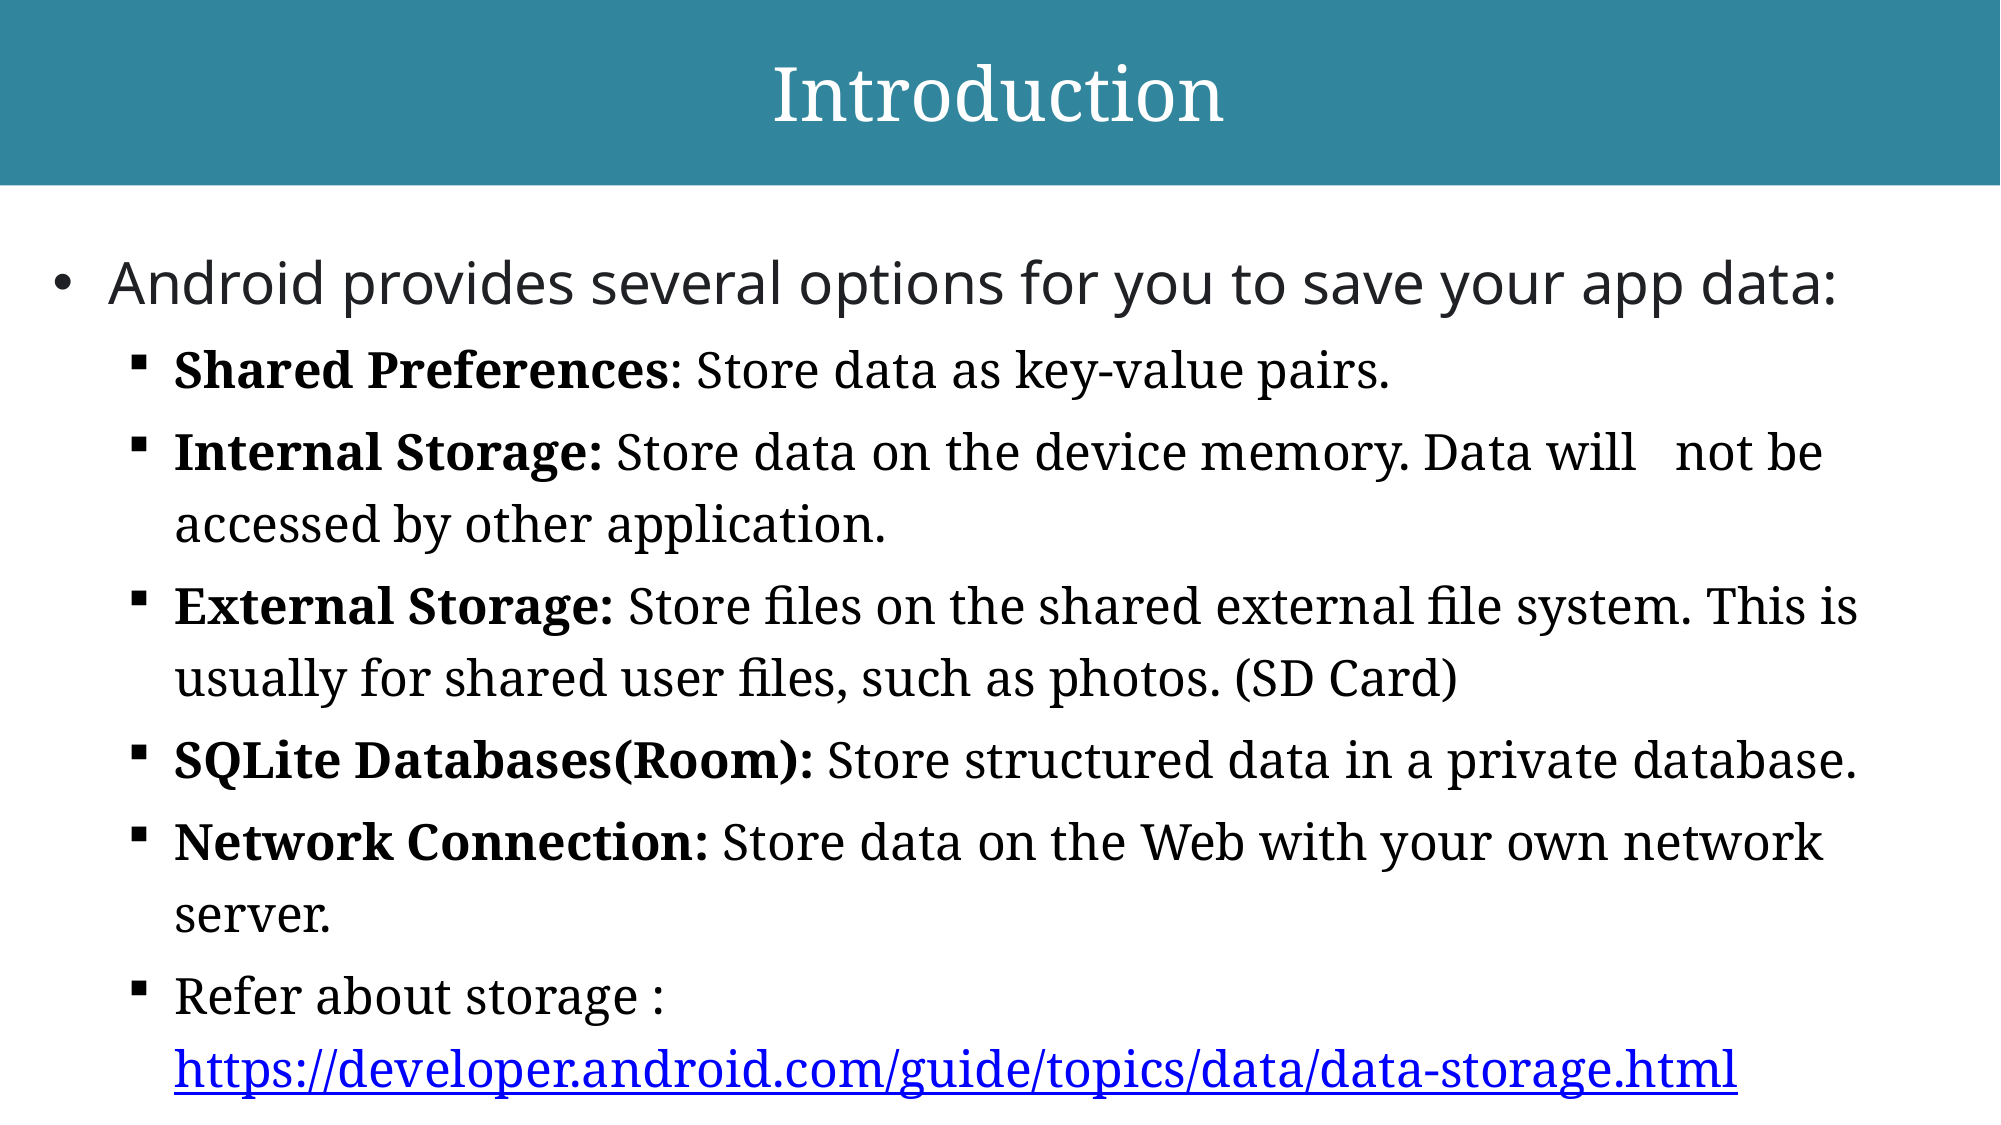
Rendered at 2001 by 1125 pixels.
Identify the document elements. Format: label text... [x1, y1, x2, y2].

title Introduction [0, 0, 2000, 186]
list Android provides several options for you to save your app data: Shared Preferences: Store data as key-value pairs. Internal Storage: Store data on the device memory. Data will not be accessed by other application. External Storage: Store files on the shared external file system. This is usually for shared user files, such as photos. (SD Card) SQLite Databases(Room): Store structured data in a private database. Network Connection: Store data on the Web with your own network server. Refer about storage : https://developer.android.com/guide/topics/data/data-storage.html [37, 224, 1963, 1100]
